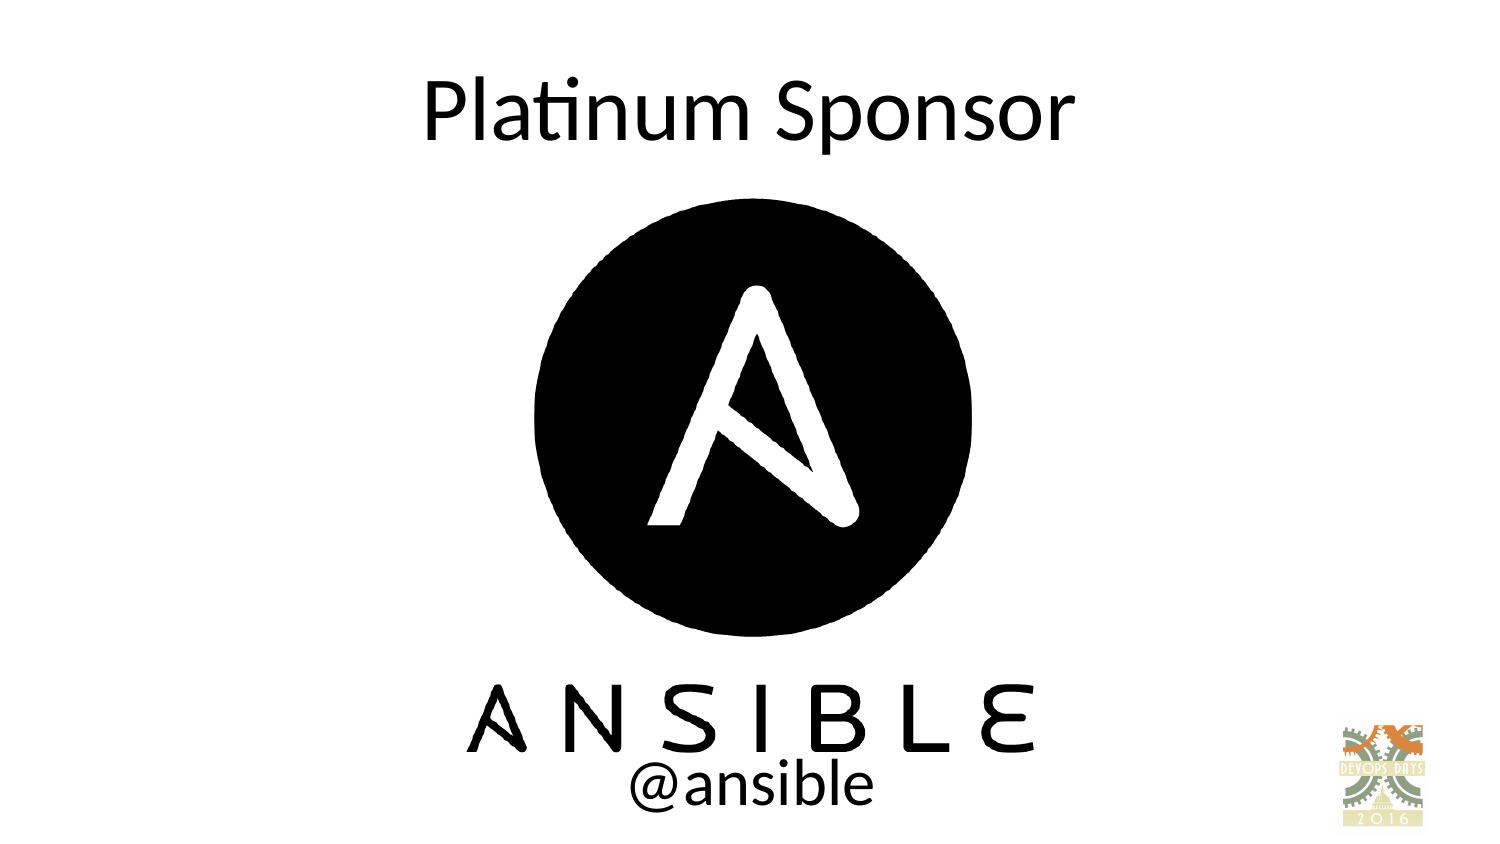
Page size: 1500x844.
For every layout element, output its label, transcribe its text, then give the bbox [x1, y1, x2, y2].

text_box @ansible [494, 761, 1006, 827]
title Platinum Sponsor [75, 33, 1425, 175]
picture [74, 198, 1430, 837]
